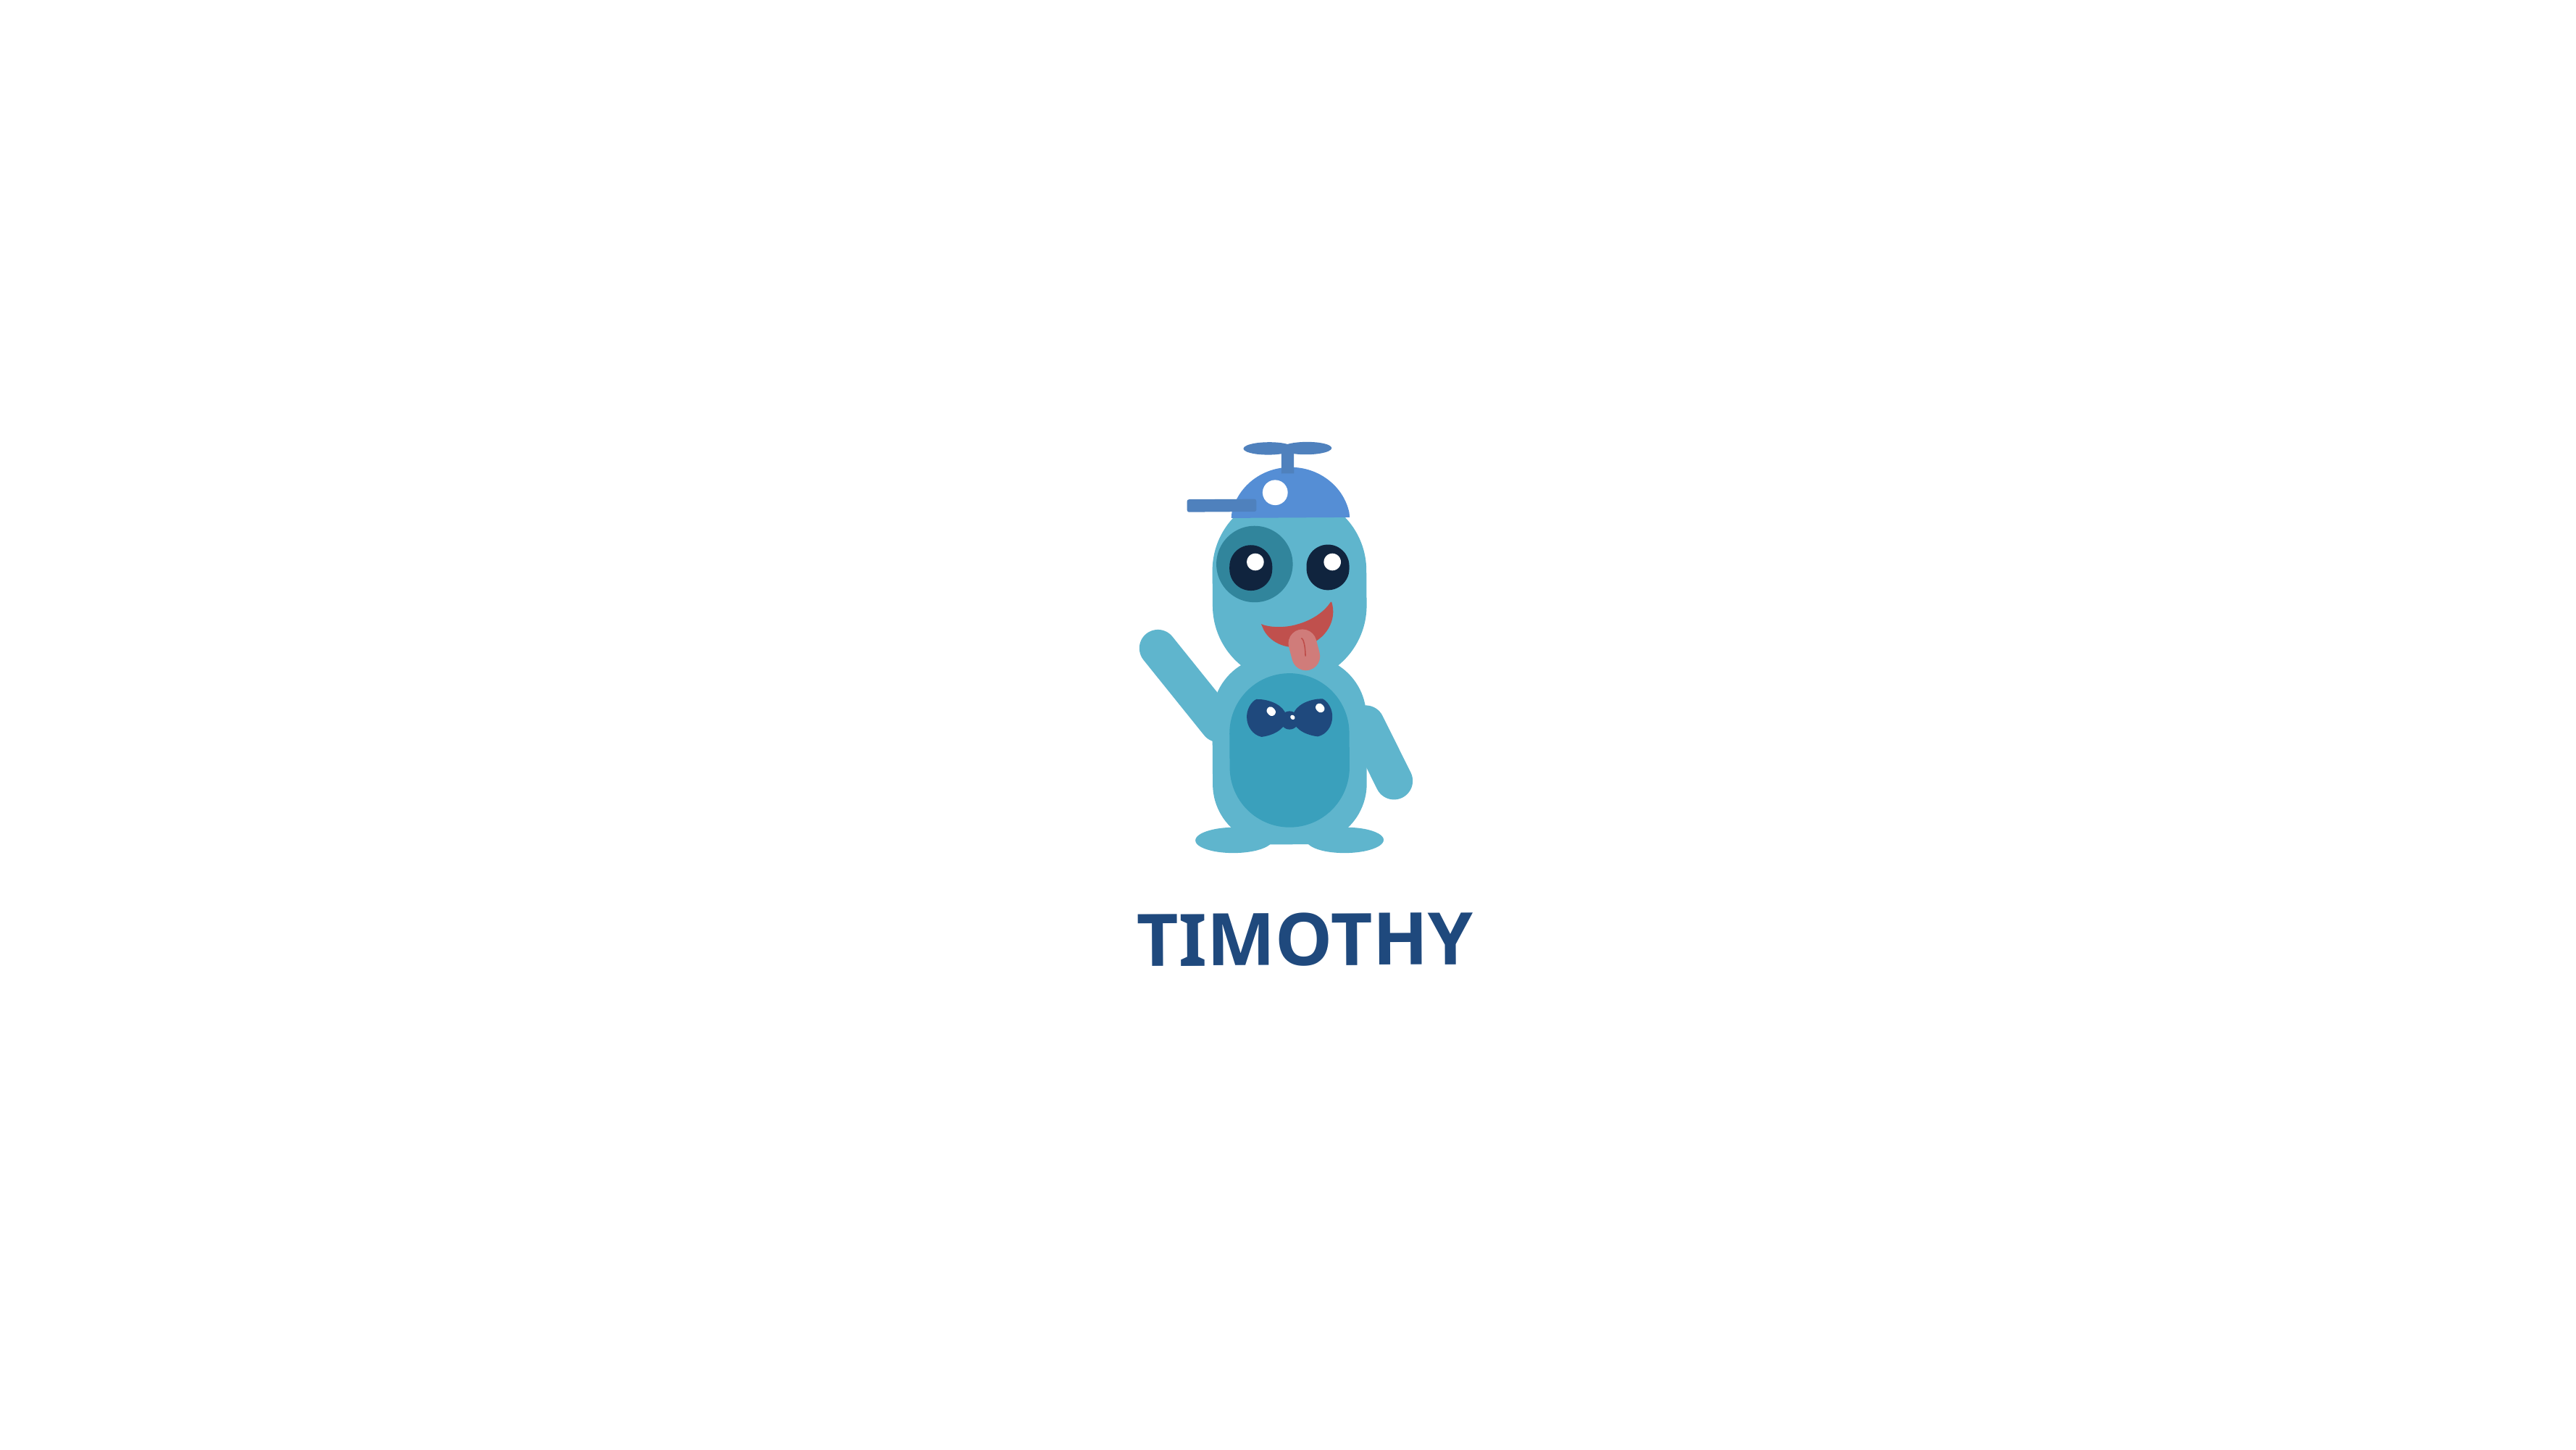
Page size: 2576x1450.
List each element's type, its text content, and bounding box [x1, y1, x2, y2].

text_box [1305, 825, 1386, 855]
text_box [1187, 441, 1350, 518]
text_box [1246, 699, 1333, 737]
text_box [1194, 825, 1274, 855]
text_box [1367, 704, 1415, 801]
text_box TIMOTHY [1126, 886, 1485, 986]
text_box [1228, 690, 1352, 829]
text_box [1210, 690, 1368, 846]
text_box [1137, 628, 1216, 742]
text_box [1212, 493, 1367, 683]
